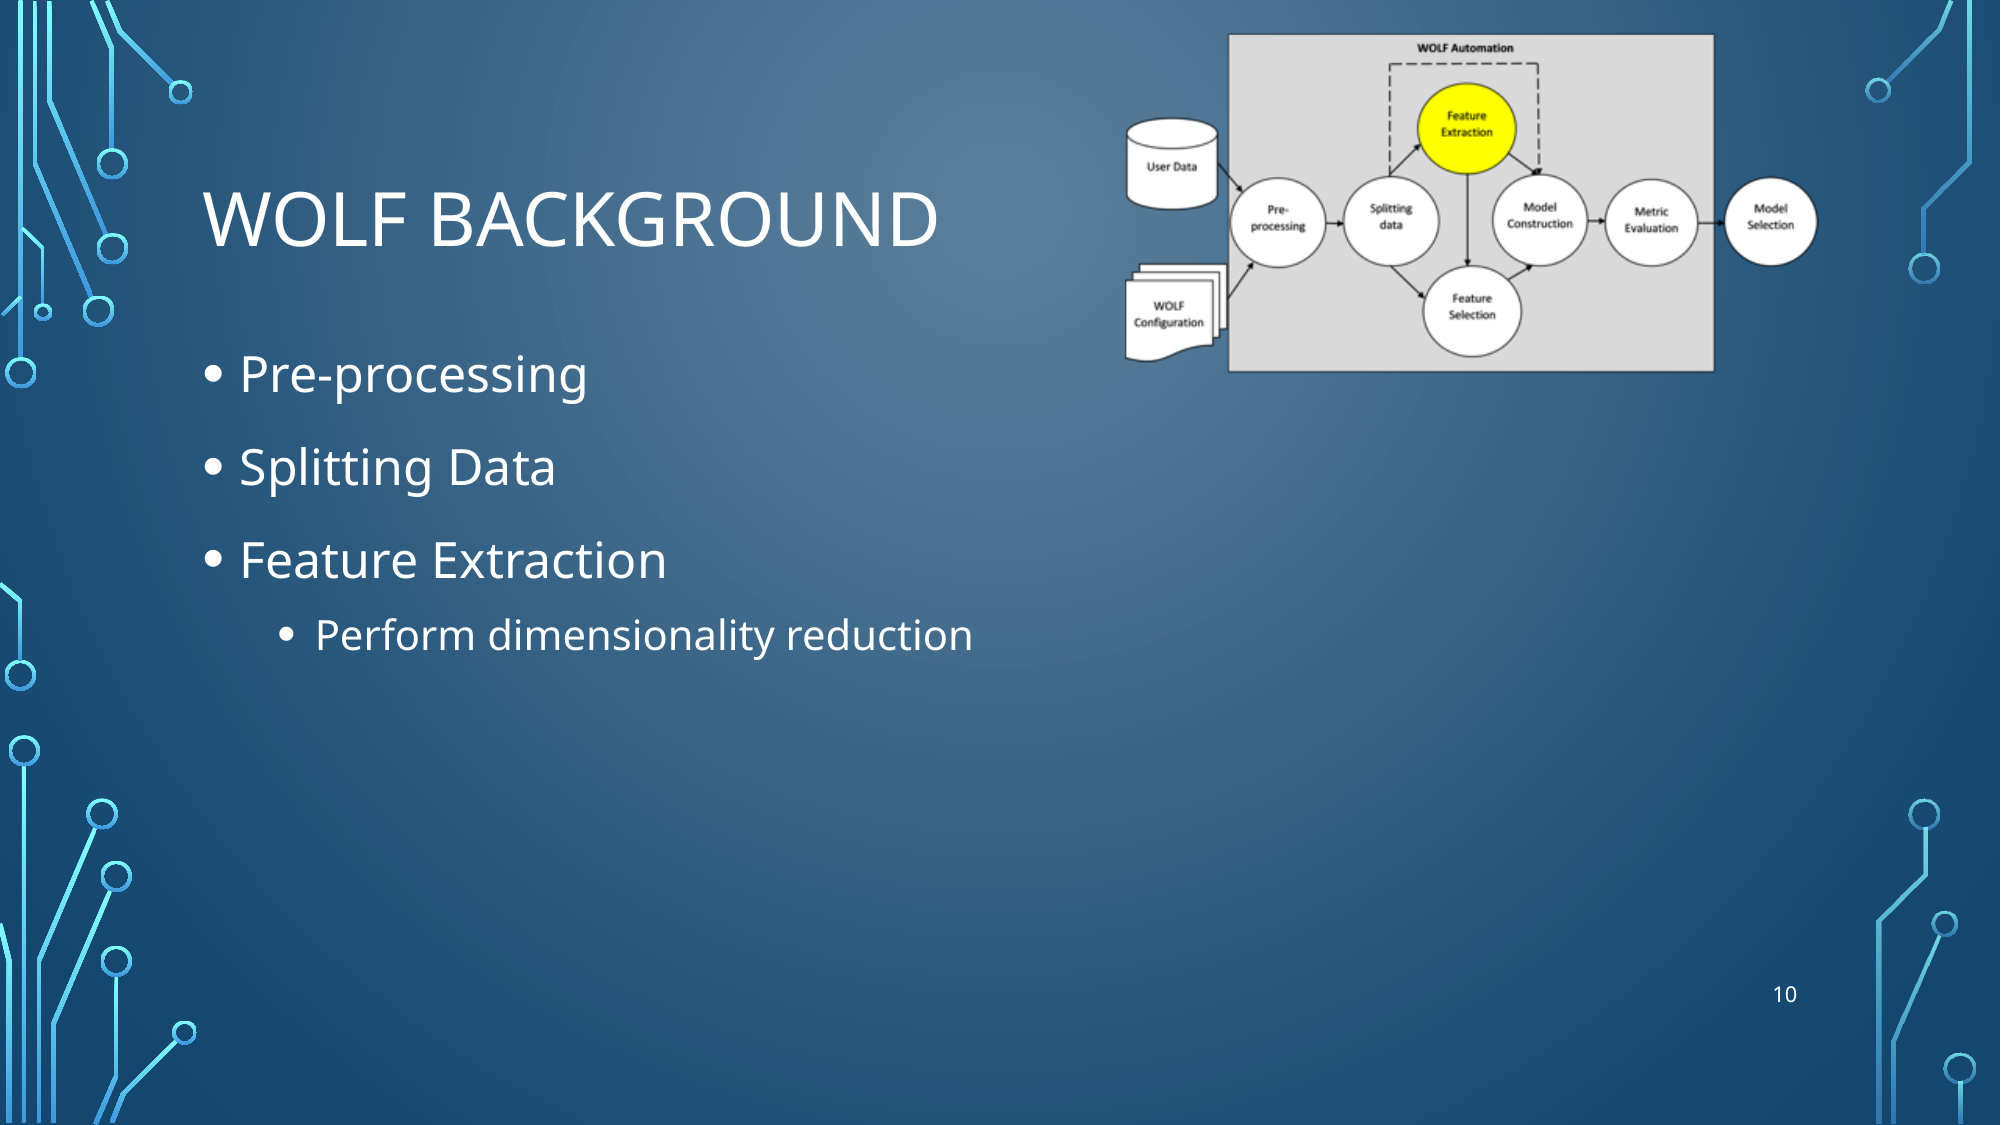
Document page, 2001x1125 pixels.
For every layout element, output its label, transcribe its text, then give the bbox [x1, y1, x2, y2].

picture [1124, 0, 1819, 376]
slide_number 9 [1685, 965, 1813, 1025]
title WOLF Background [187, 101, 1124, 323]
list Pre-processing Splitting Data Feature Extraction ﻿Perform dimensionality reduction [187, 323, 1813, 1125]
